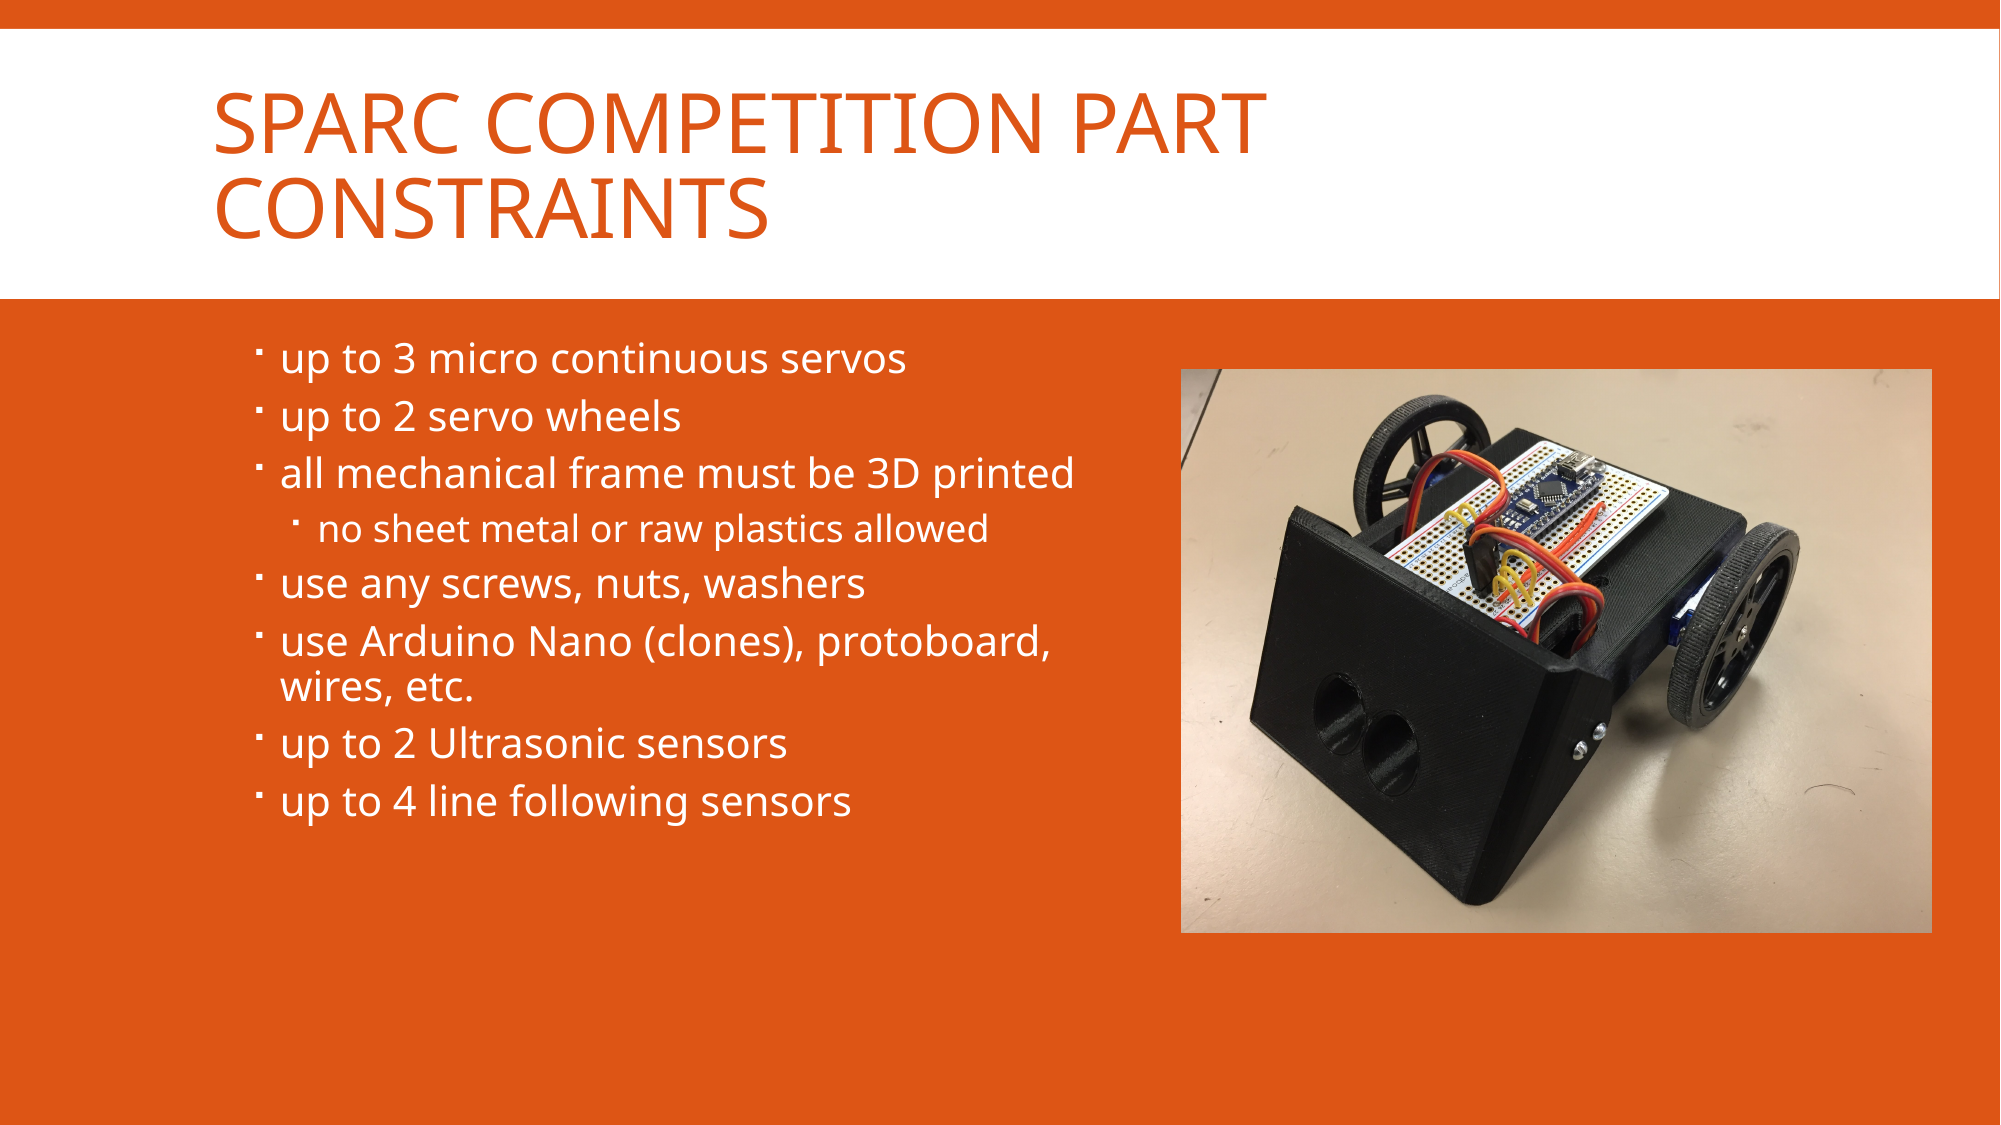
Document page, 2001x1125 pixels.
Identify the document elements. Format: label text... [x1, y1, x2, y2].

picture [1181, 369, 1932, 933]
title SPARC Competition Part Constraints [197, 46, 1824, 295]
list up to 3 micro continuous servos up to 2 servo wheels all mechanical frame must be 3D printed no sheet metal or raw plastics allowed use any screws, nuts, washers use Arduino Nano (clones), protoboard, wires, etc. up to 2 Ultrasonic sensors up to 4 line following sensors [197, 329, 1192, 1020]
